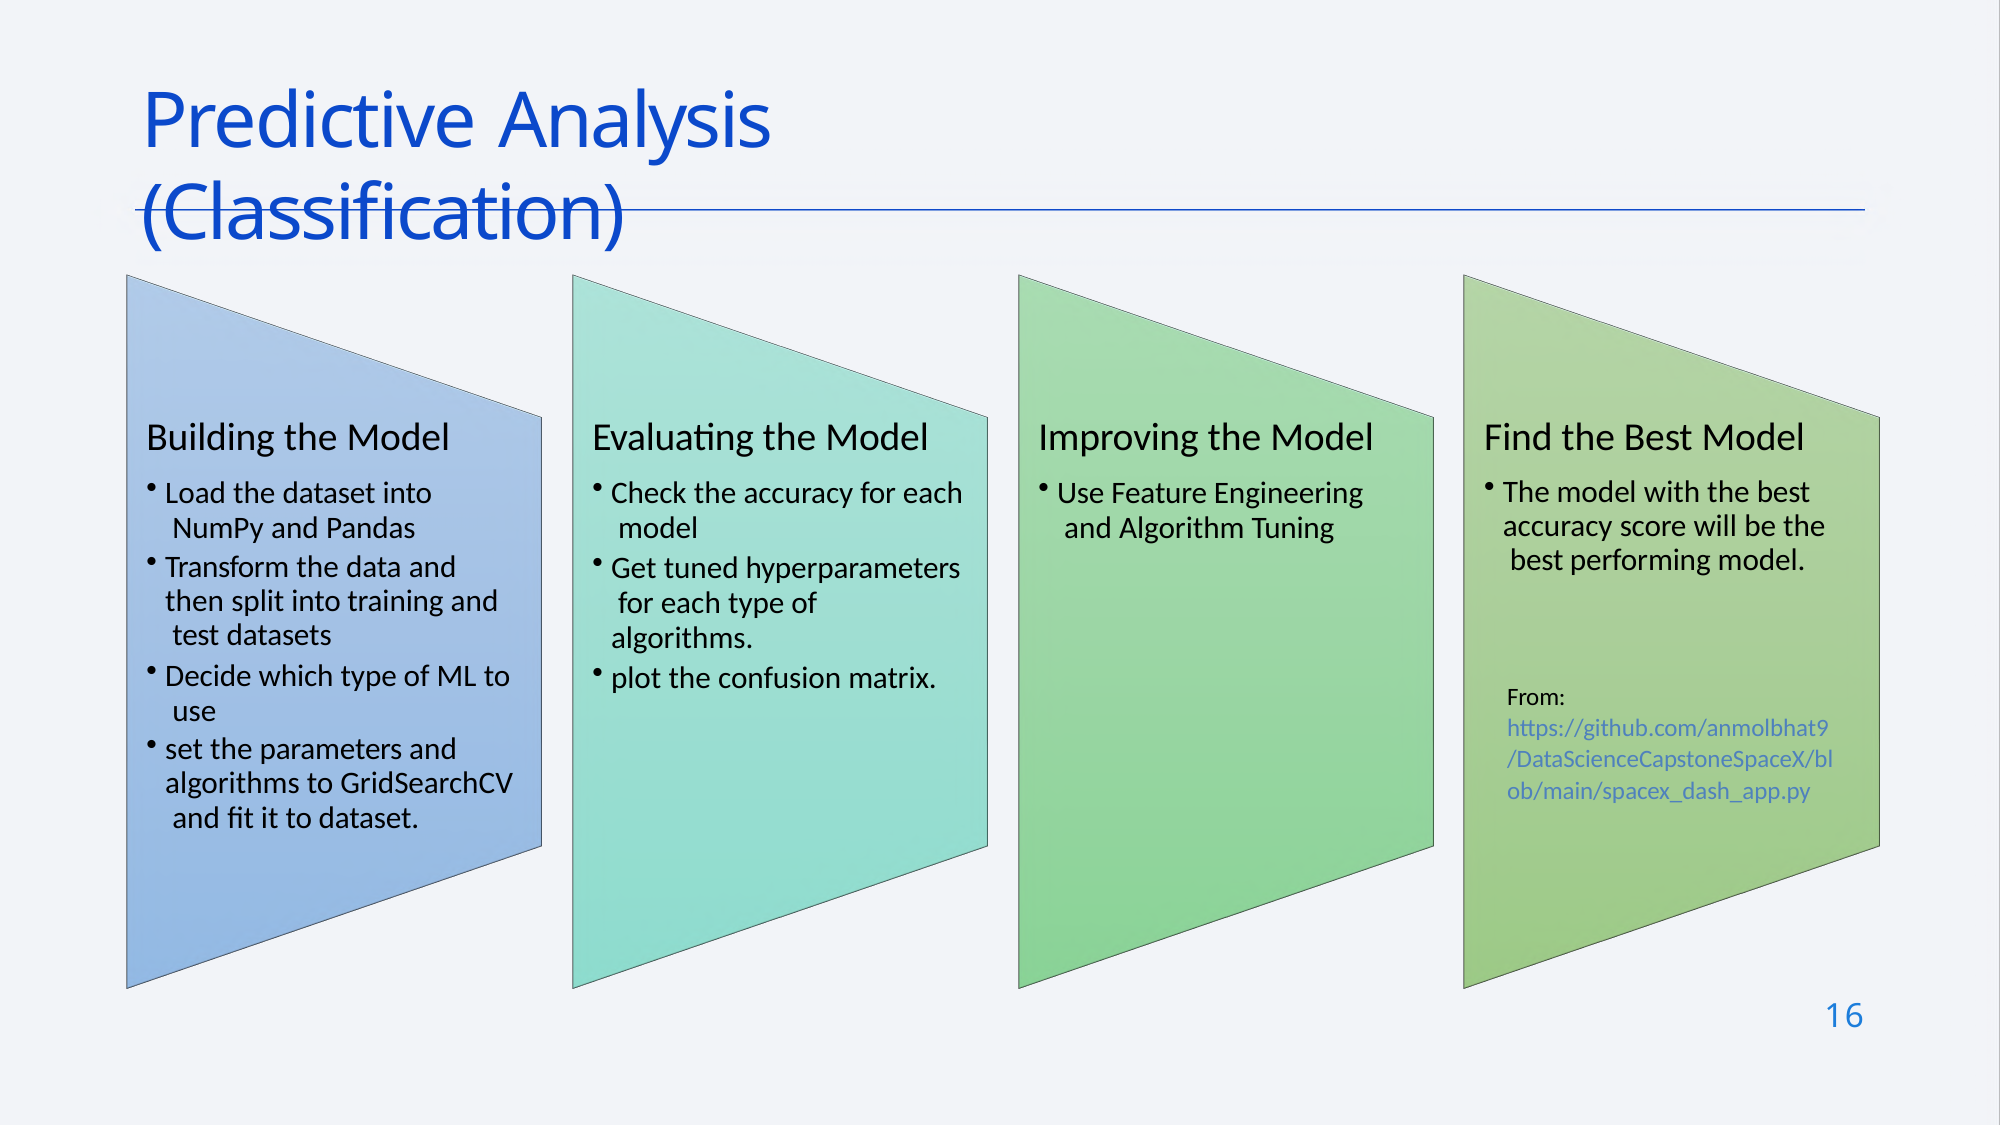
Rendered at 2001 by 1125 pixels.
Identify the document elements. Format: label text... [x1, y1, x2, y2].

picture [0, 0, 2000, 1125]
slide_number 16 [1818, 1000, 1871, 1125]
title Predictive Analysis (Classification) [139, 67, 1246, 258]
